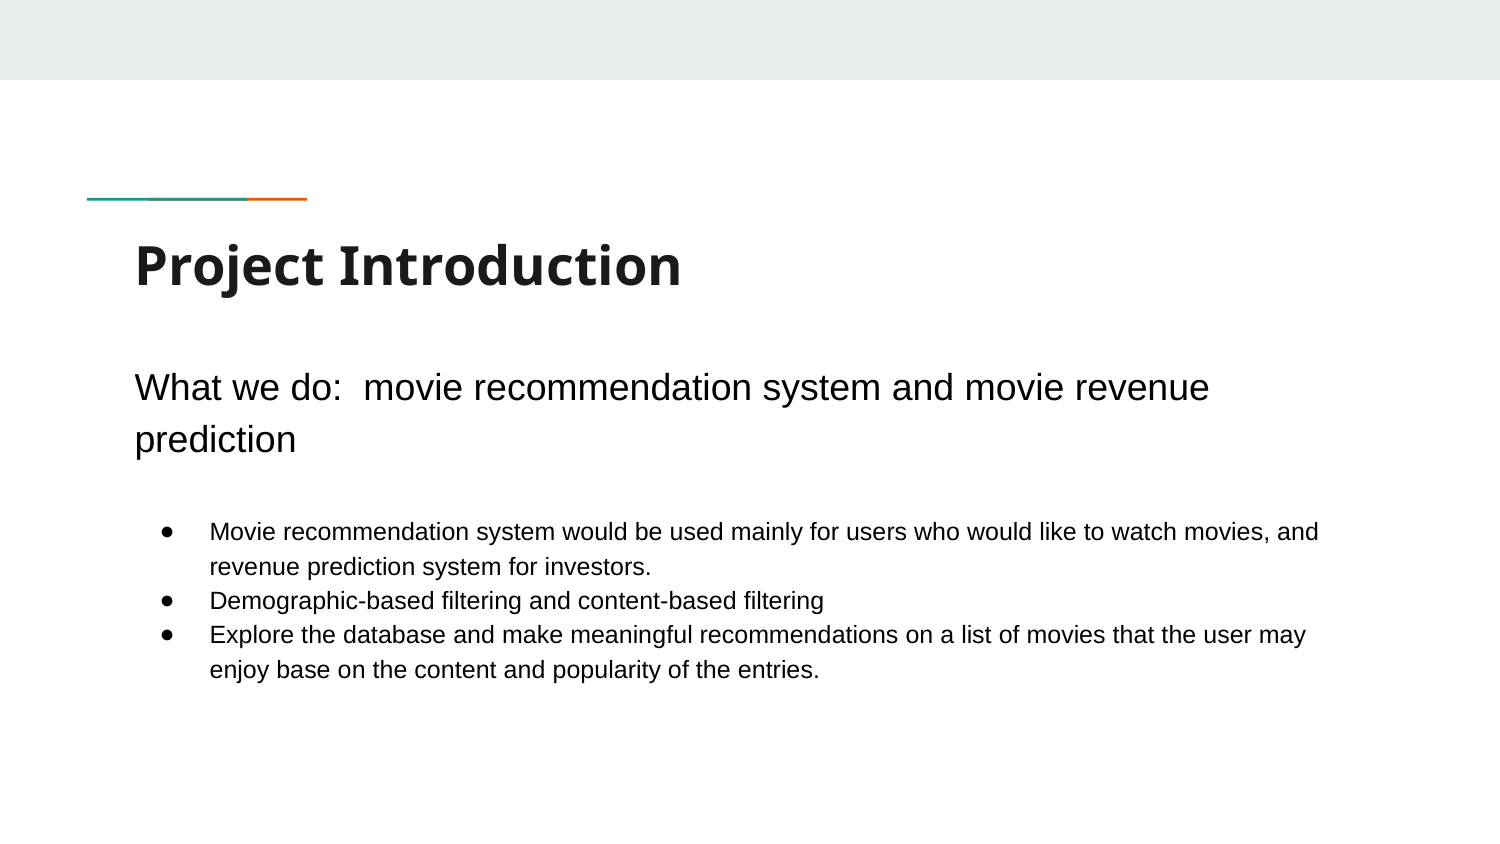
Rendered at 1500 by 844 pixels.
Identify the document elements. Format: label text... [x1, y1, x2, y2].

list What we do: movie recommendation system and movie revenue prediction Movie recommendation system would be used mainly for users who would like to watch movies, and revenue prediction system for investors. Demographic-based filtering and content-based filtering Explore the database and make meaningful recommendations on a list of movies that the user may enjoy base on the content and popularity of the entries. [119, 341, 1381, 712]
title Project Introduction [119, 216, 1381, 305]
